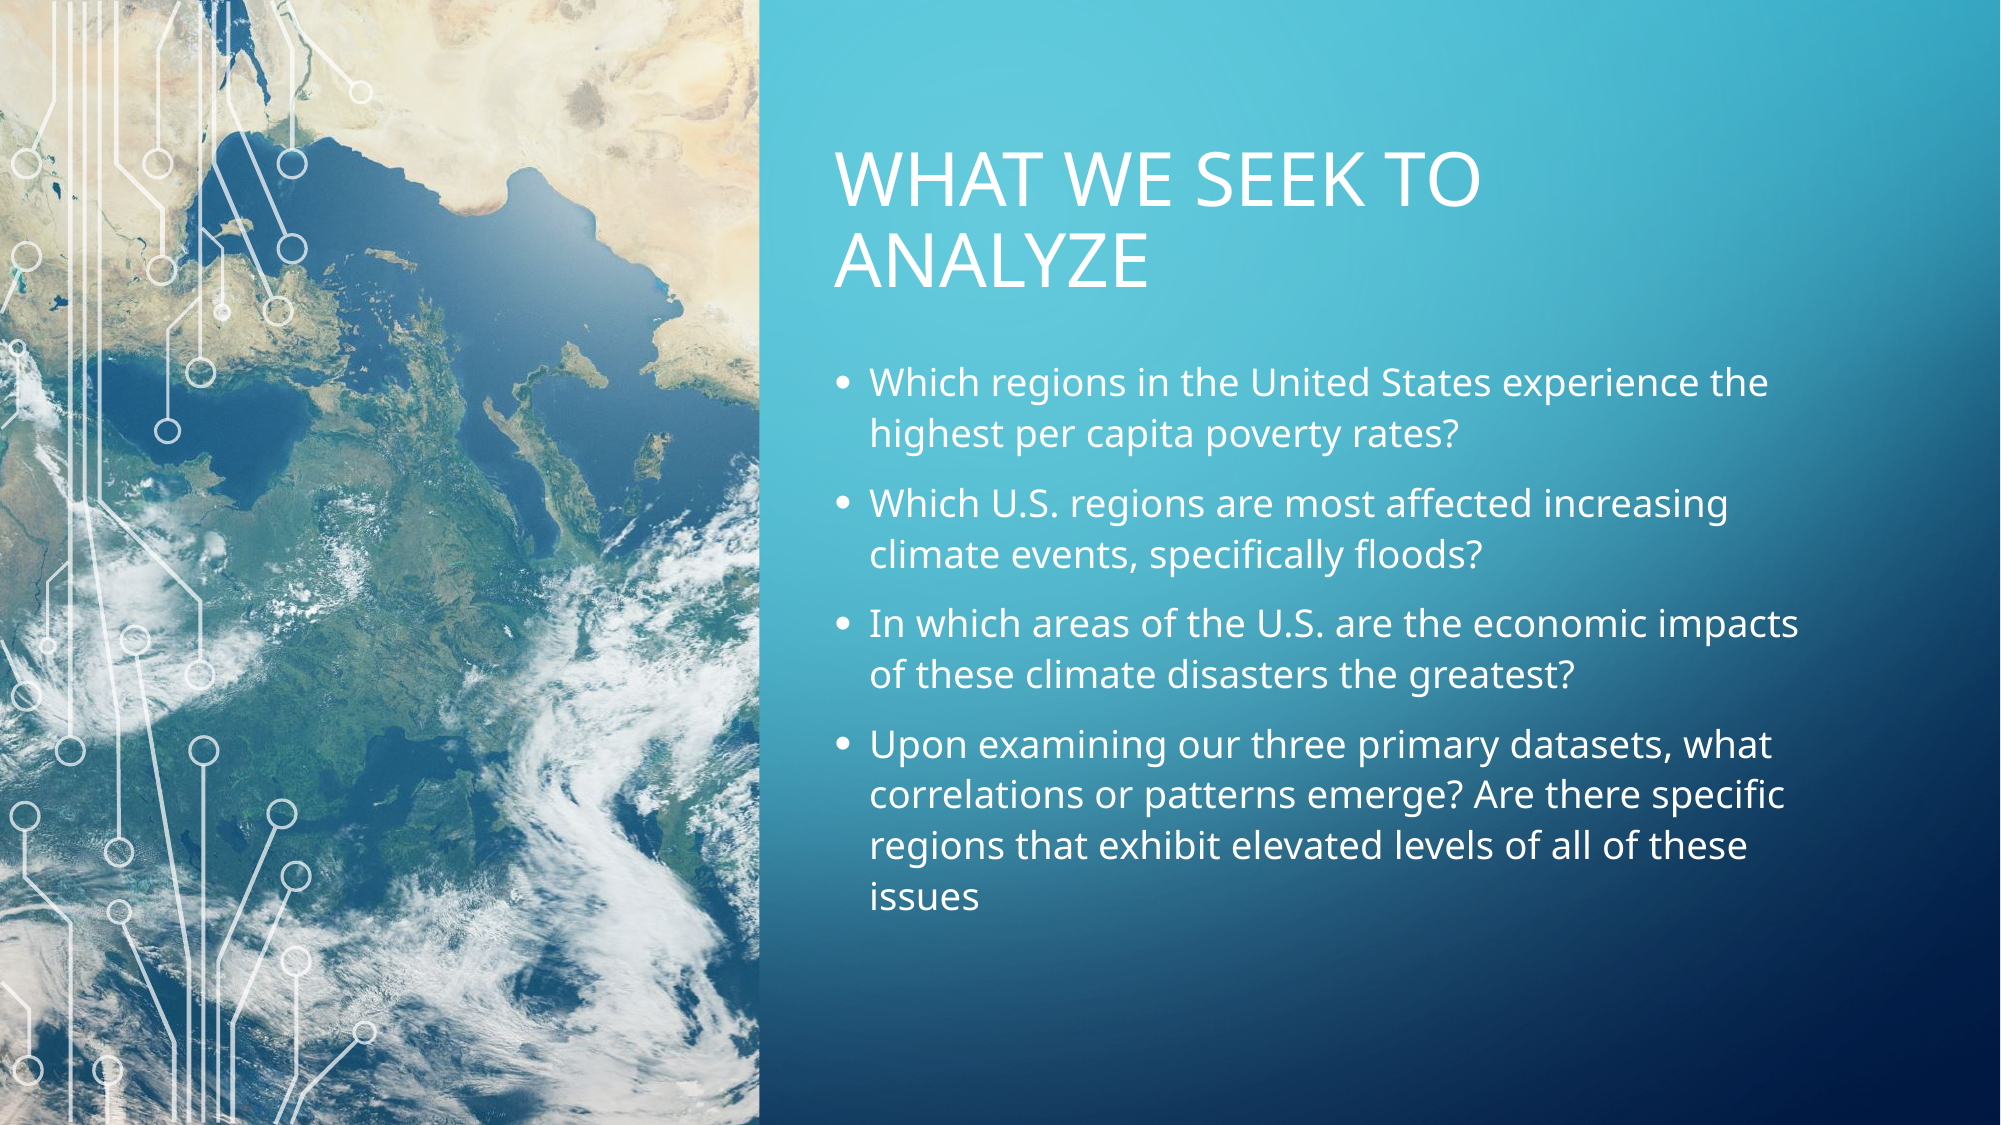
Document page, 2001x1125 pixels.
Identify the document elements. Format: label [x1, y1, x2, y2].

text_box [0, 0, 379, 1125]
text_box [760, 0, 2000, 1125]
picture [379, 0, 760, 1125]
